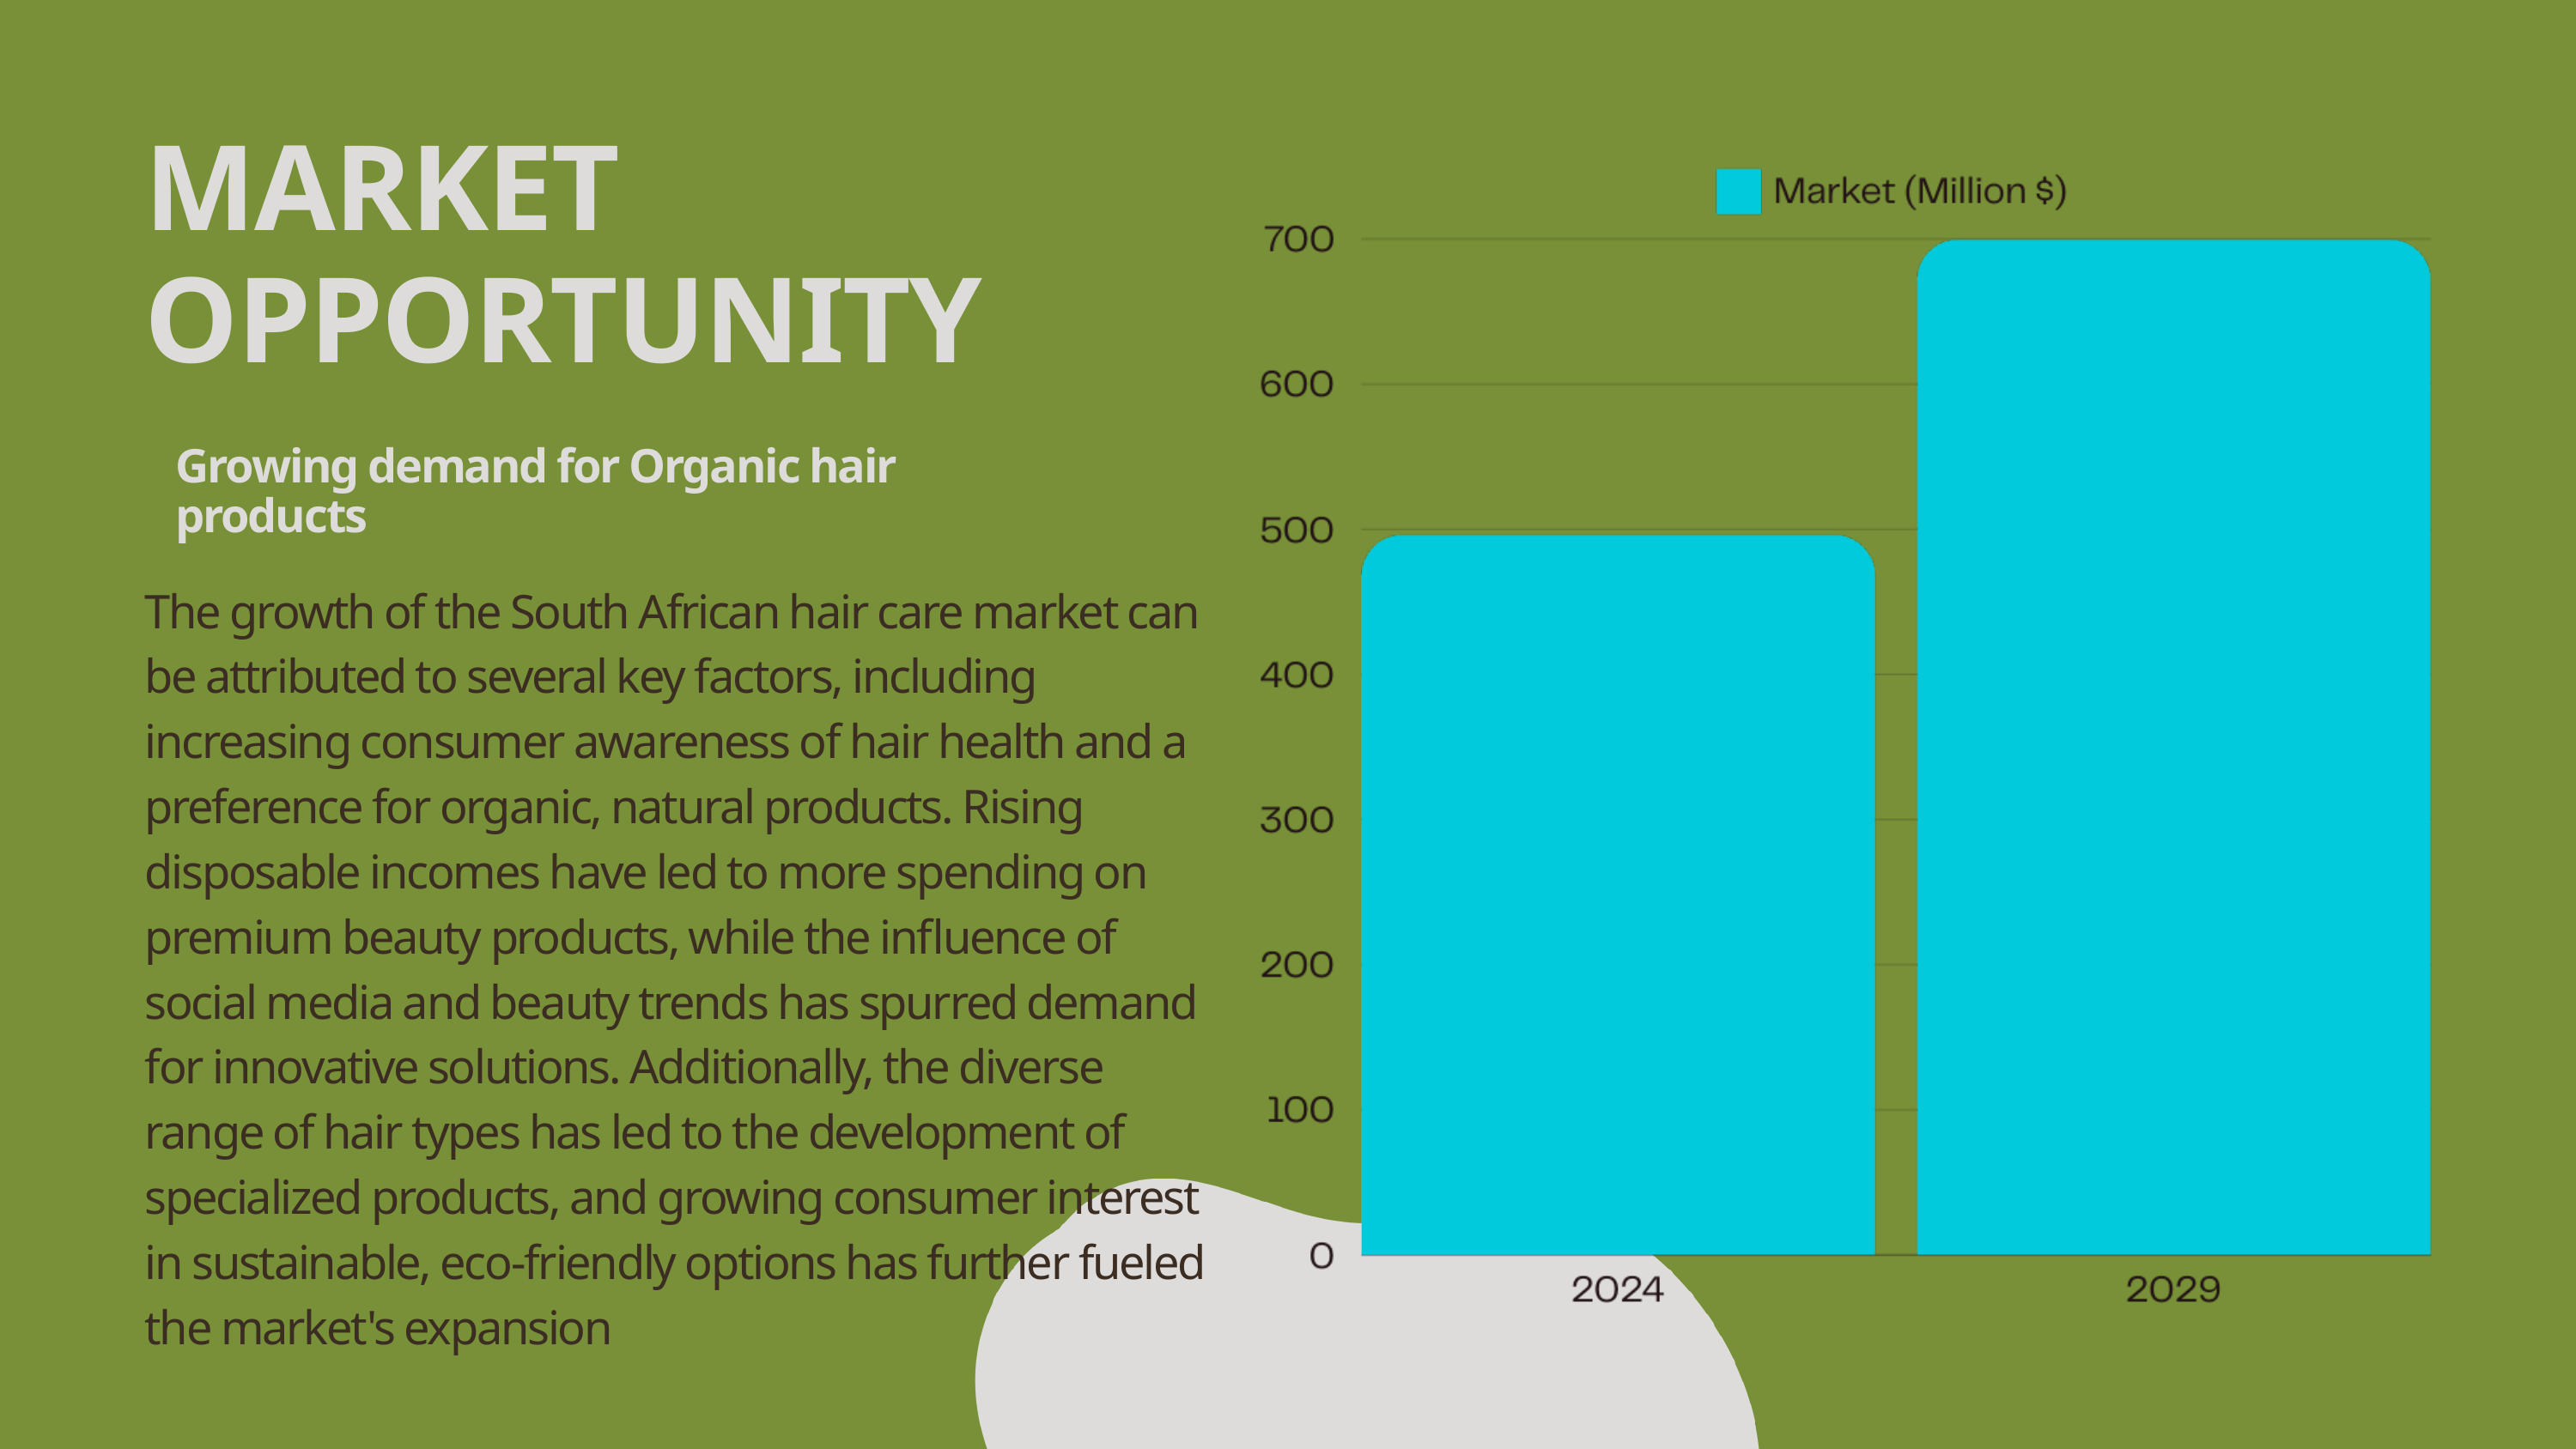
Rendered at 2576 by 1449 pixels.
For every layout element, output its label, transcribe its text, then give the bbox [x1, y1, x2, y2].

text_box [1140, 27, 2549, 1420]
text_box MARKET OPPORTUNITY [144, 122, 1220, 387]
text_box [973, 1354, 1776, 1449]
text_box Growing demand for Organic hair products [175, 441, 1026, 543]
text_box The growth of the South African hair care market can be attributed to several key factors, including increasing consumer awareness of hair health and a preference for organic, natural products. Rising disposable incomes have led to more spending on premium beauty products, while the influence of social media and beauty trends has spurred demand for innovative solutions. Additionally, the diverse range of hair types has led to the development of specialized products, and growing consumer interest in sustainable, eco-friendly options has further fueled the market's expansion [144, 573, 1220, 1354]
